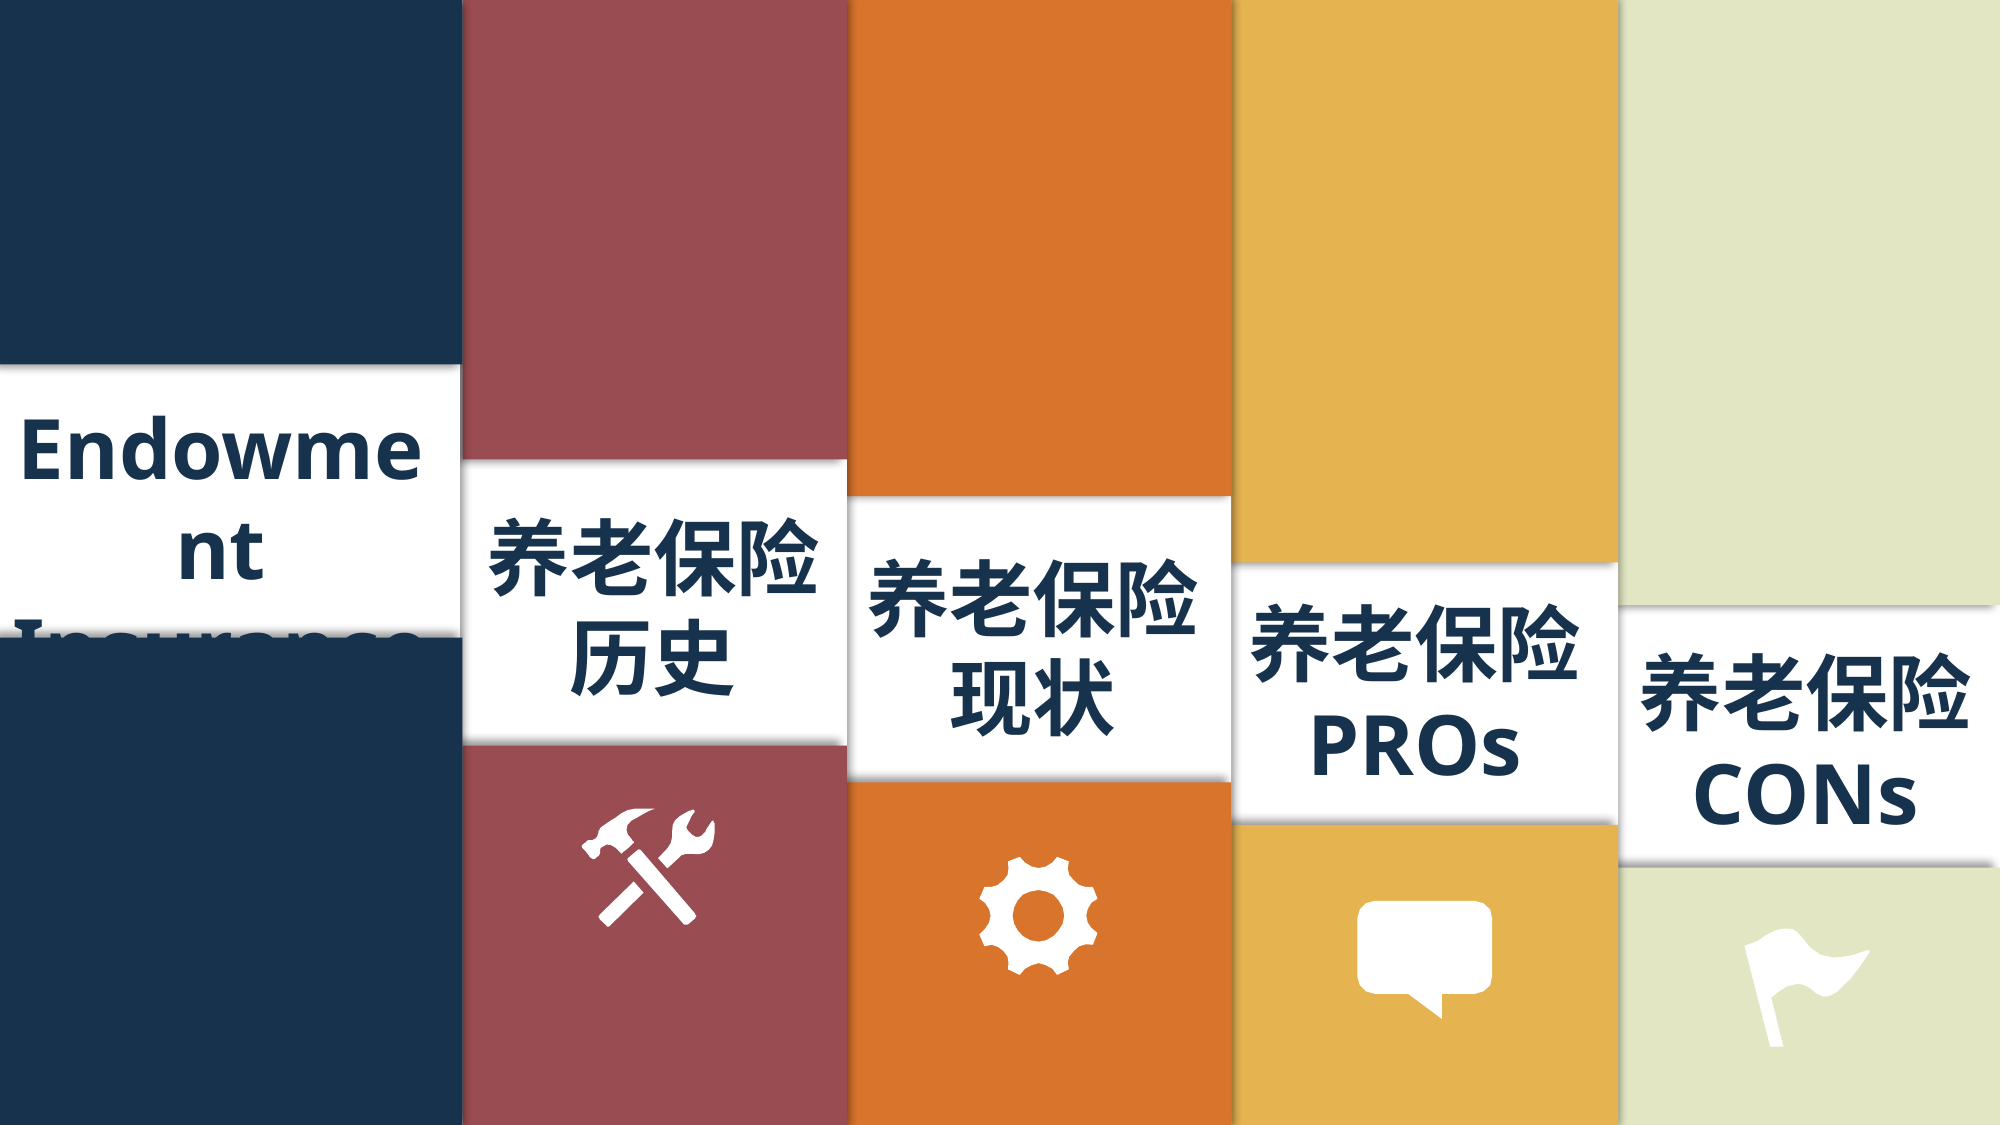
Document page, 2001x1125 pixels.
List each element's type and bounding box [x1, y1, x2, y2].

text_box [885, 0, 1265, 1125]
text_box [1647, 0, 2000, 1125]
text_box [0, 0, 463, 1125]
text_box [463, 0, 885, 1125]
text_box [1265, 0, 1647, 1125]
